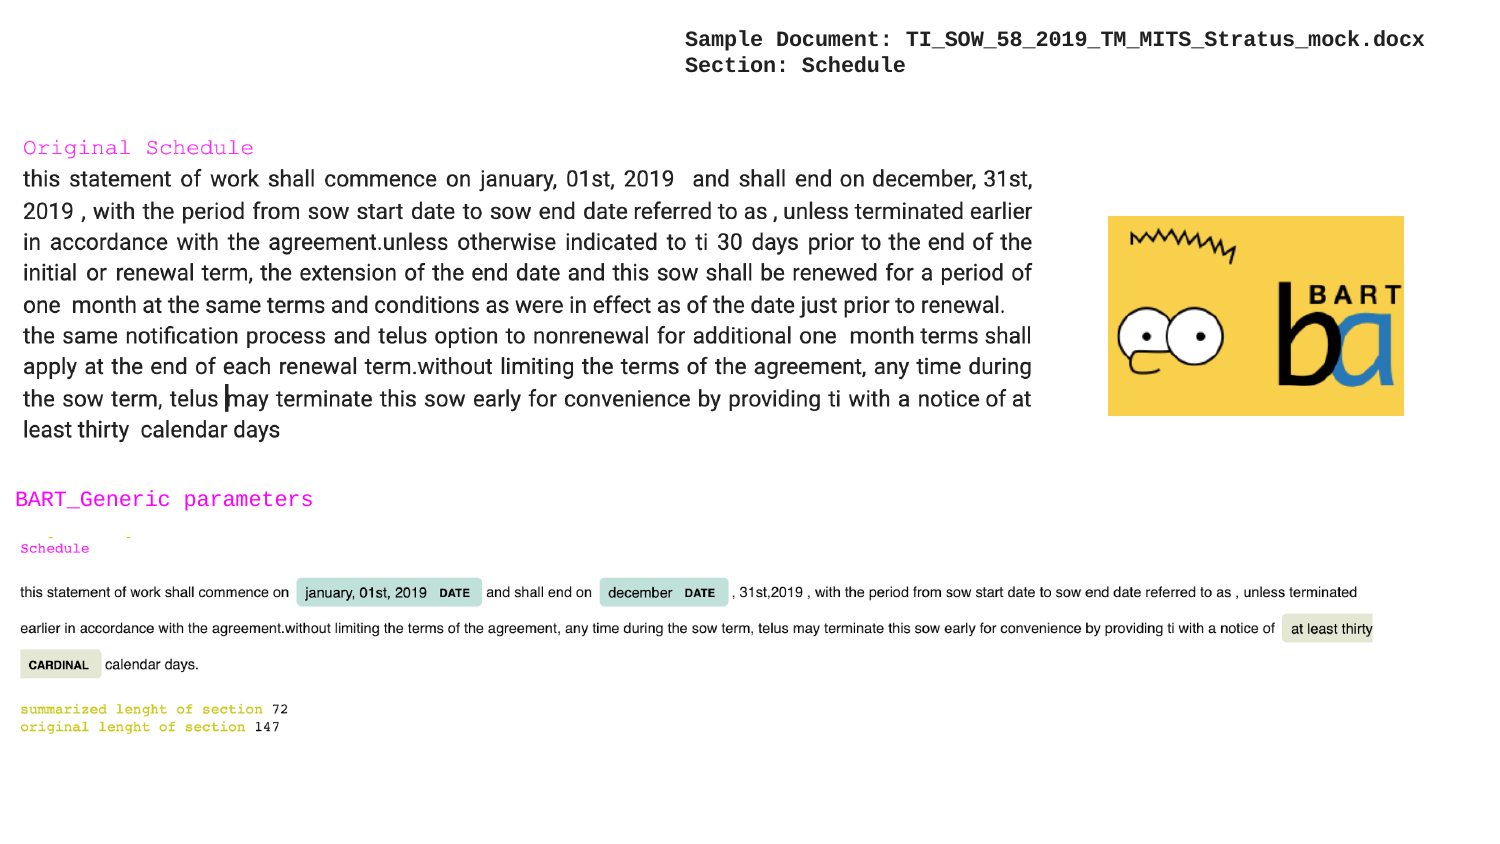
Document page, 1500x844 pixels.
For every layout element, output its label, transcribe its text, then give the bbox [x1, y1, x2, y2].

picture [17, 129, 1056, 467]
text_box BART_Generic parameters [0, 465, 493, 537]
picture [1108, 216, 1404, 416]
picture [17, 536, 1390, 737]
text_box Sample Document: TI_SOW_58_2019_TM_MITS_Stratus_mock.docx Section: Schedule [670, 9, 1500, 96]
